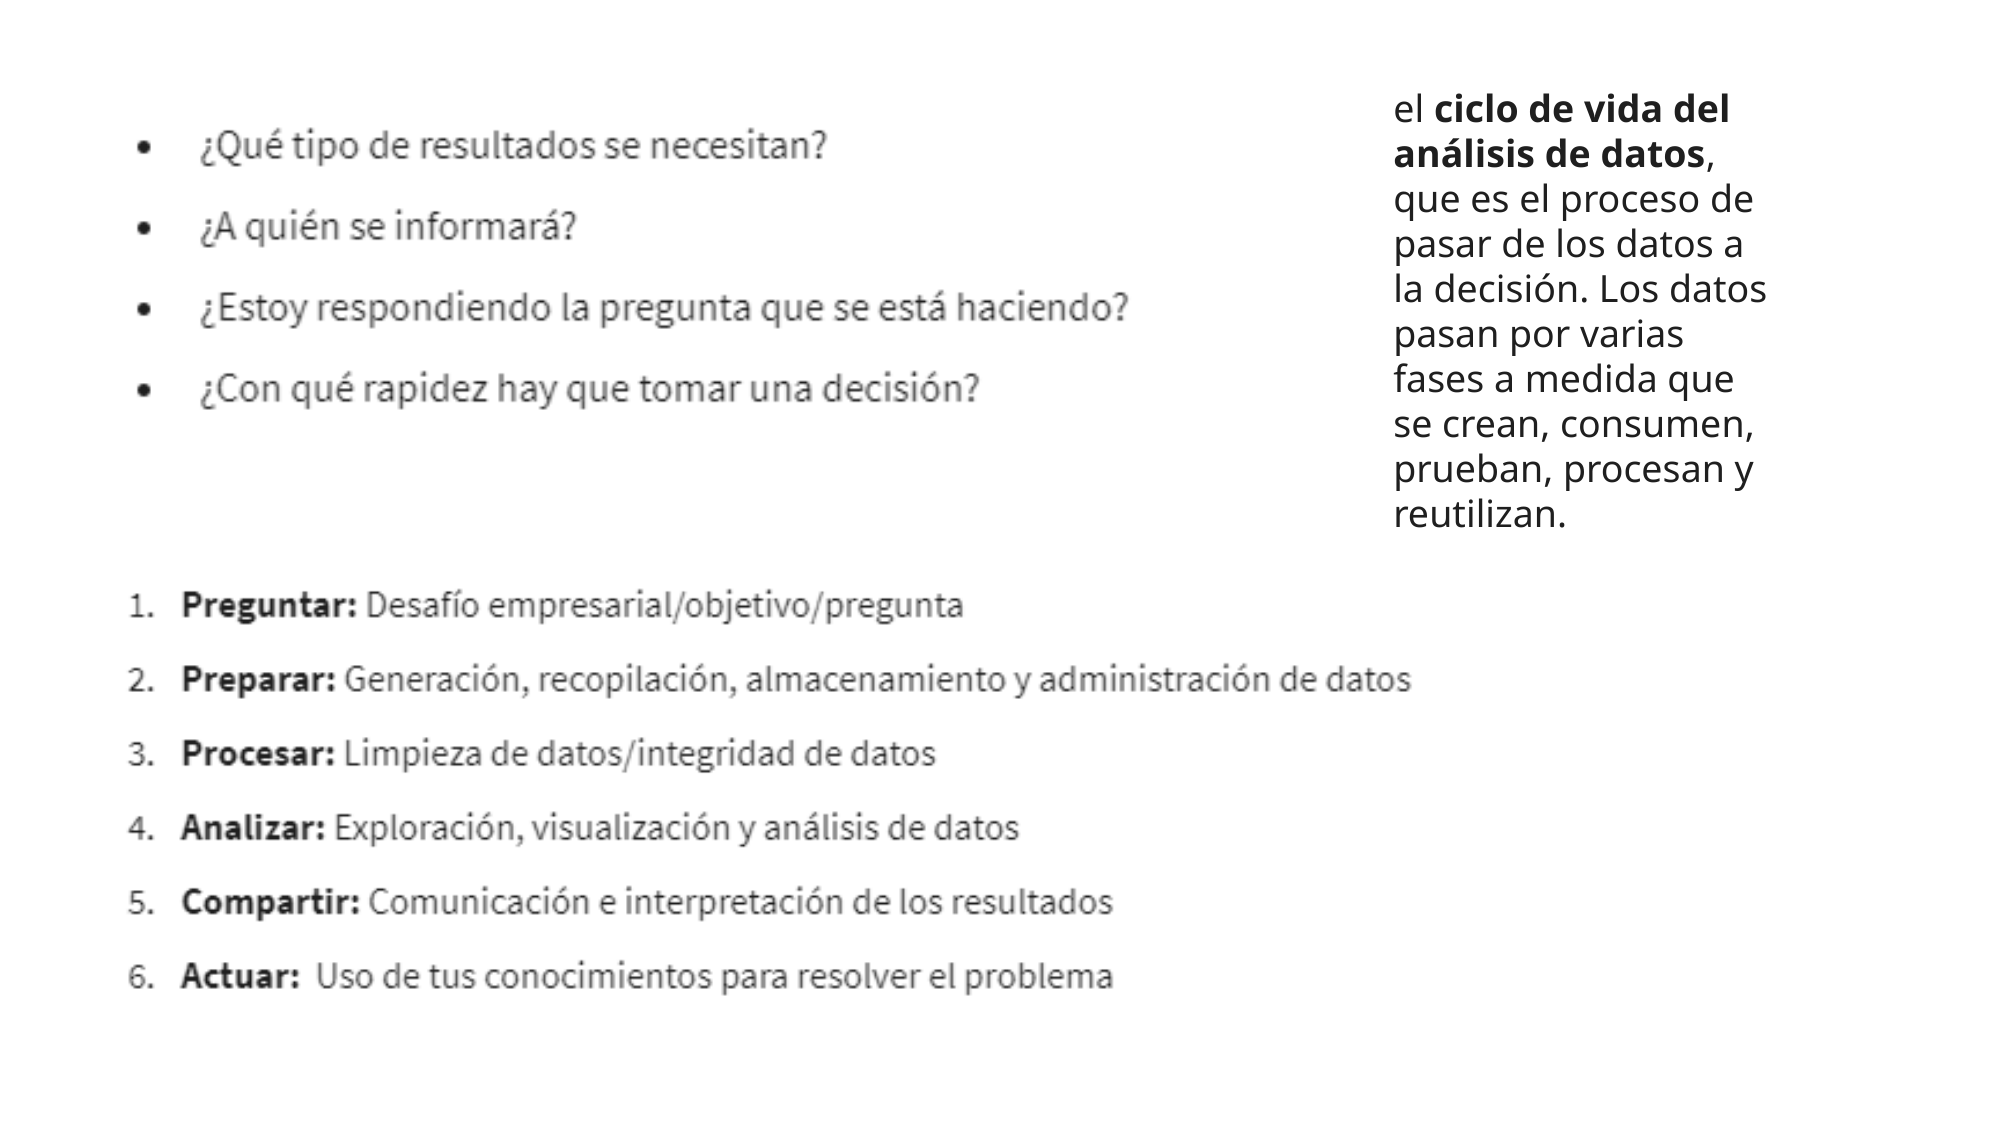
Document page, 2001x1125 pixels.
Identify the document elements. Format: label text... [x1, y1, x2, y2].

text_box el ciclo de vida del análisis de datos, que es el proceso de pasar de los datos a la decisión. Los datos pasan por varias fases a medida que se crean, consumen, prueban, procesan y reutilizan. [1378, 77, 1789, 543]
picture [103, 106, 1174, 420]
picture [81, 562, 1463, 1019]
